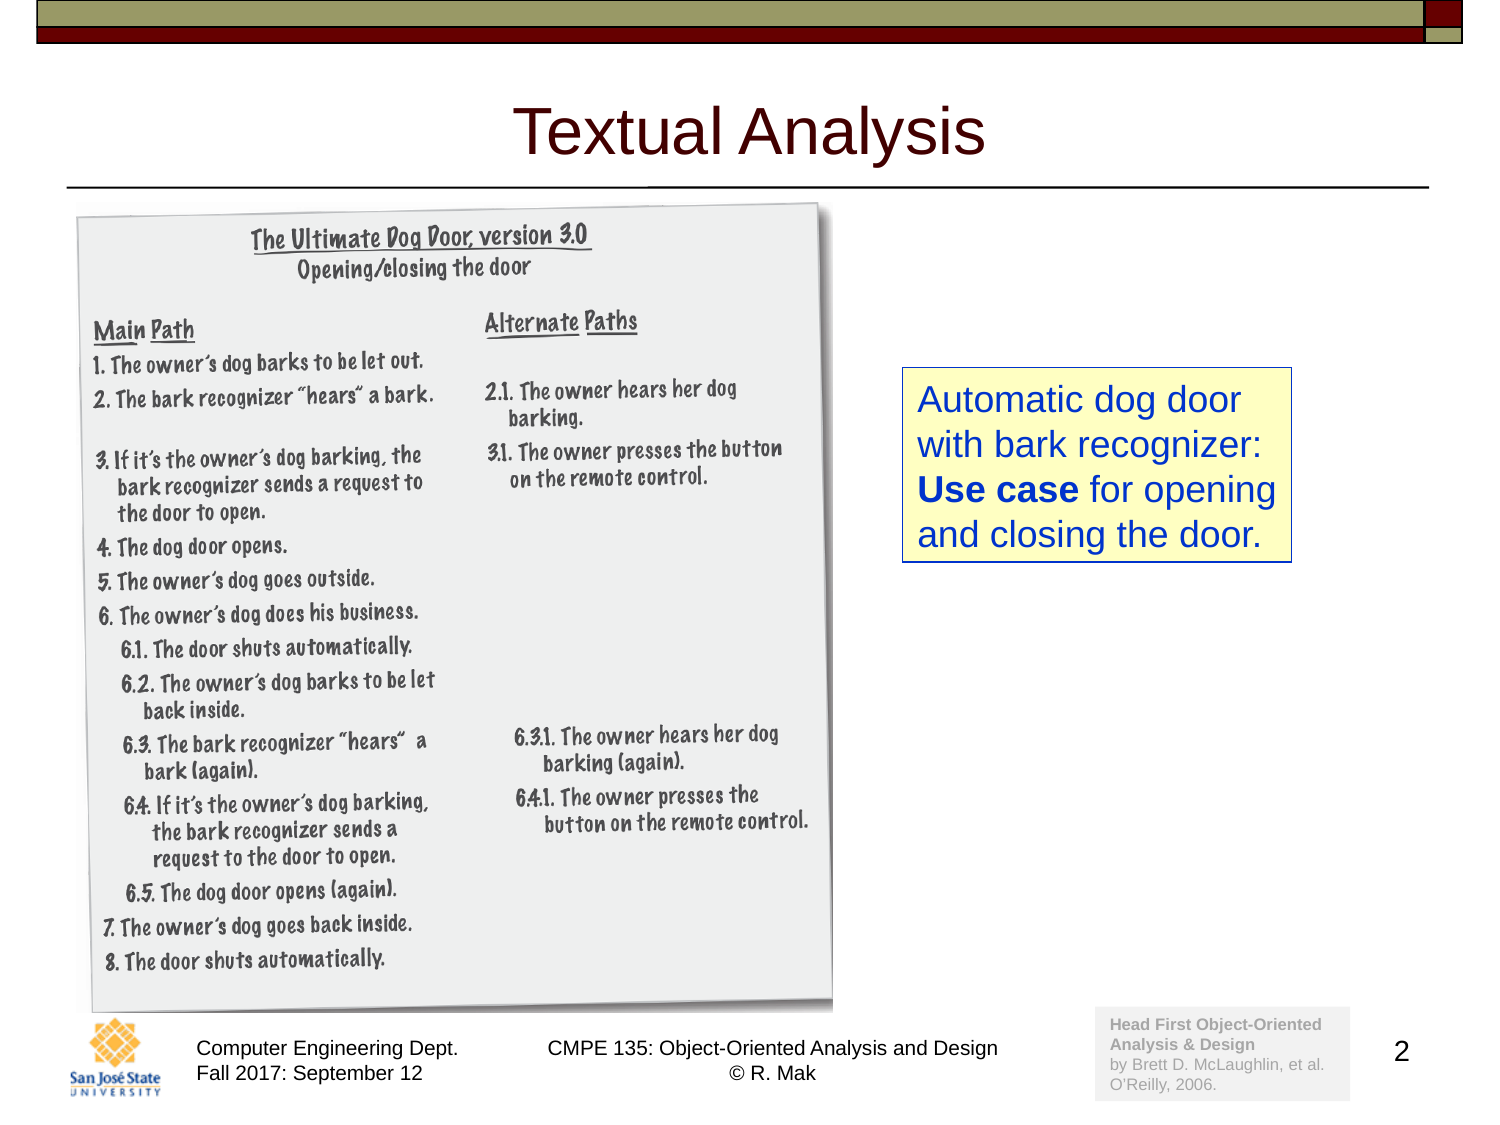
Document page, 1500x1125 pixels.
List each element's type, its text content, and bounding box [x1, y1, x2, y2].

slide_number 2 [1351, 1025, 1425, 1100]
picture [60, 202, 833, 1112]
text_box Automatic dog door with bark recognizer: Use case for opening and closing the door. [902, 367, 1292, 563]
text_box Head First Object-Oriented Analysis & Design by Brett D. McLaughlin, et al. O’Reilly, 2006. [1095, 1006, 1351, 1102]
title Textual Analysis [75, 67, 1425, 175]
